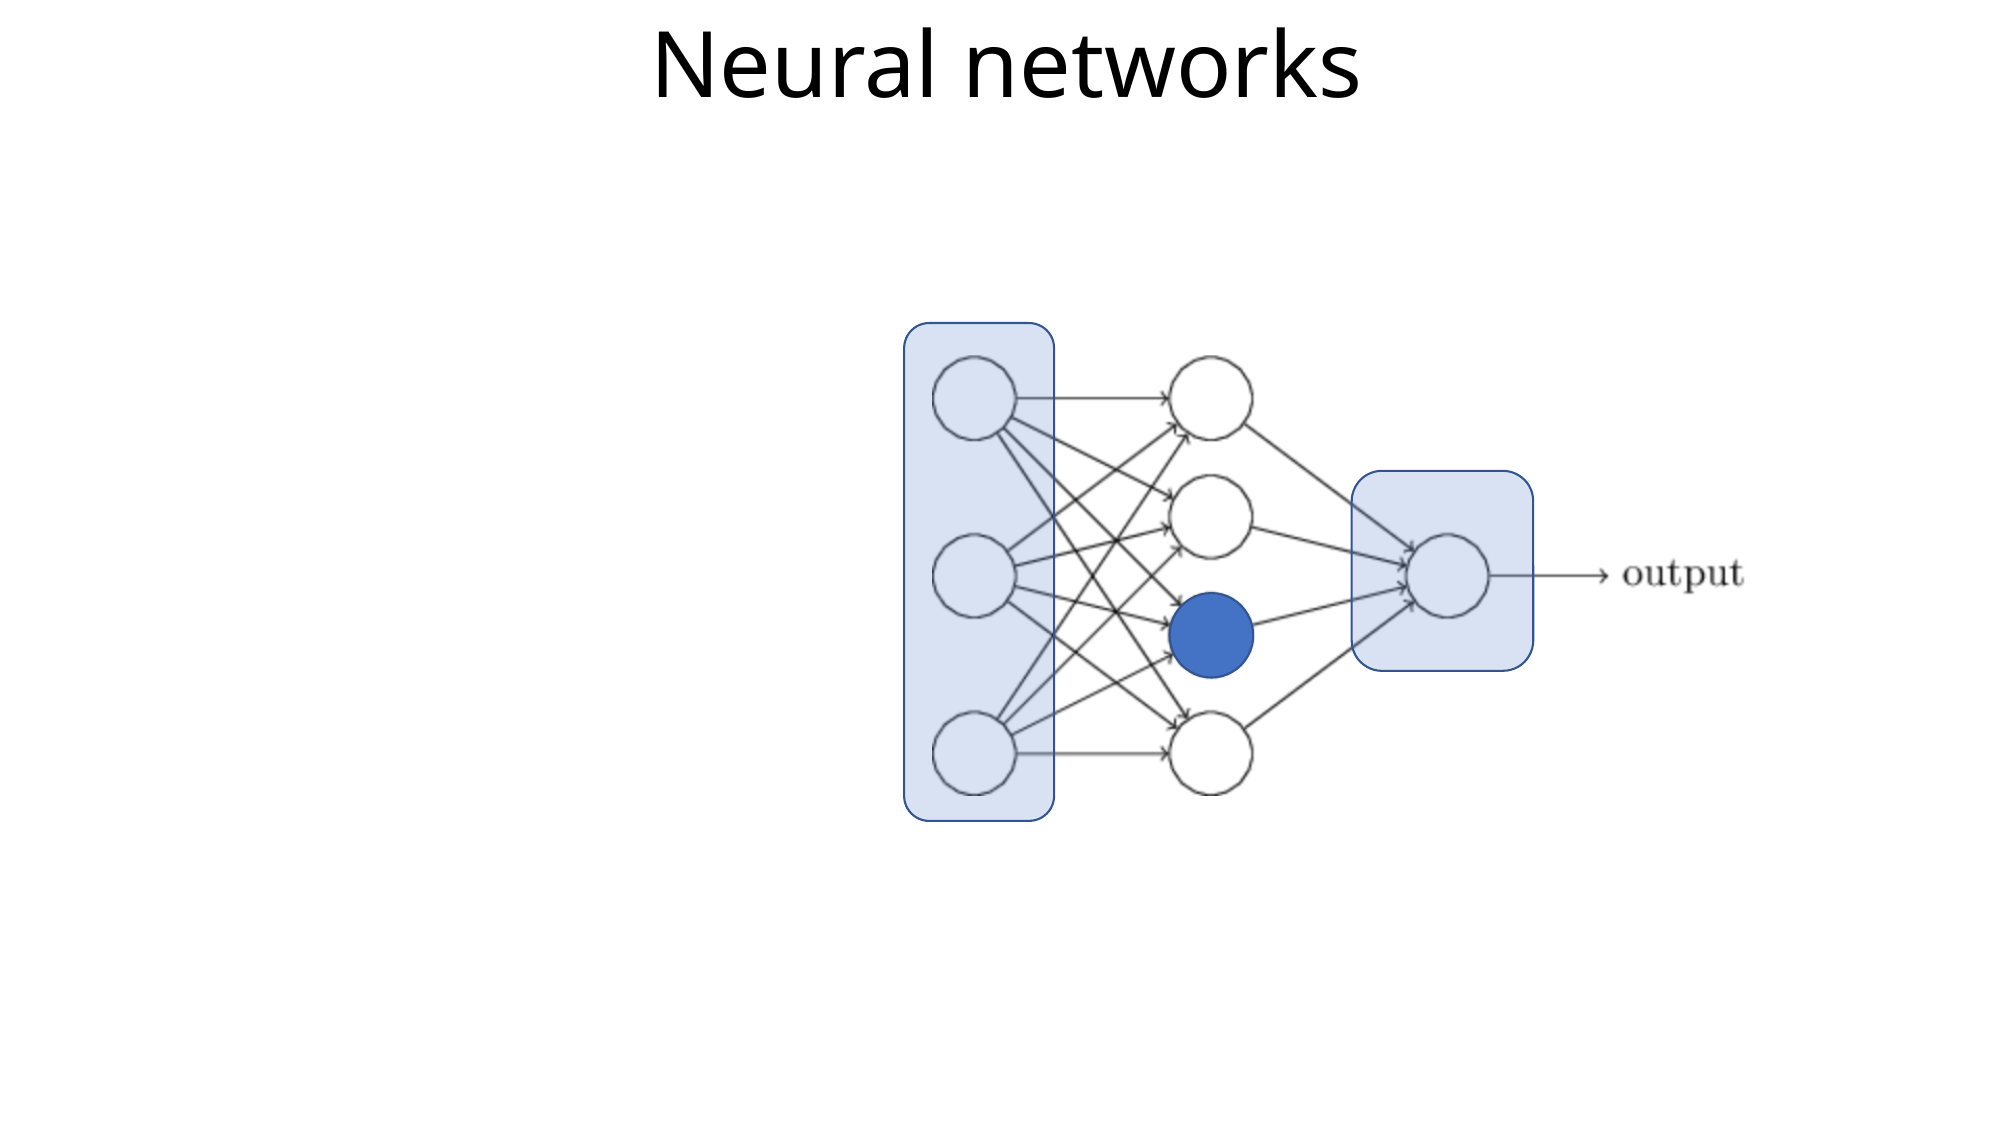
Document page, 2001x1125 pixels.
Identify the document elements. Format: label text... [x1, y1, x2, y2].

picture [857, 322, 1800, 821]
text_box Neural networks [144, 0, 1869, 176]
